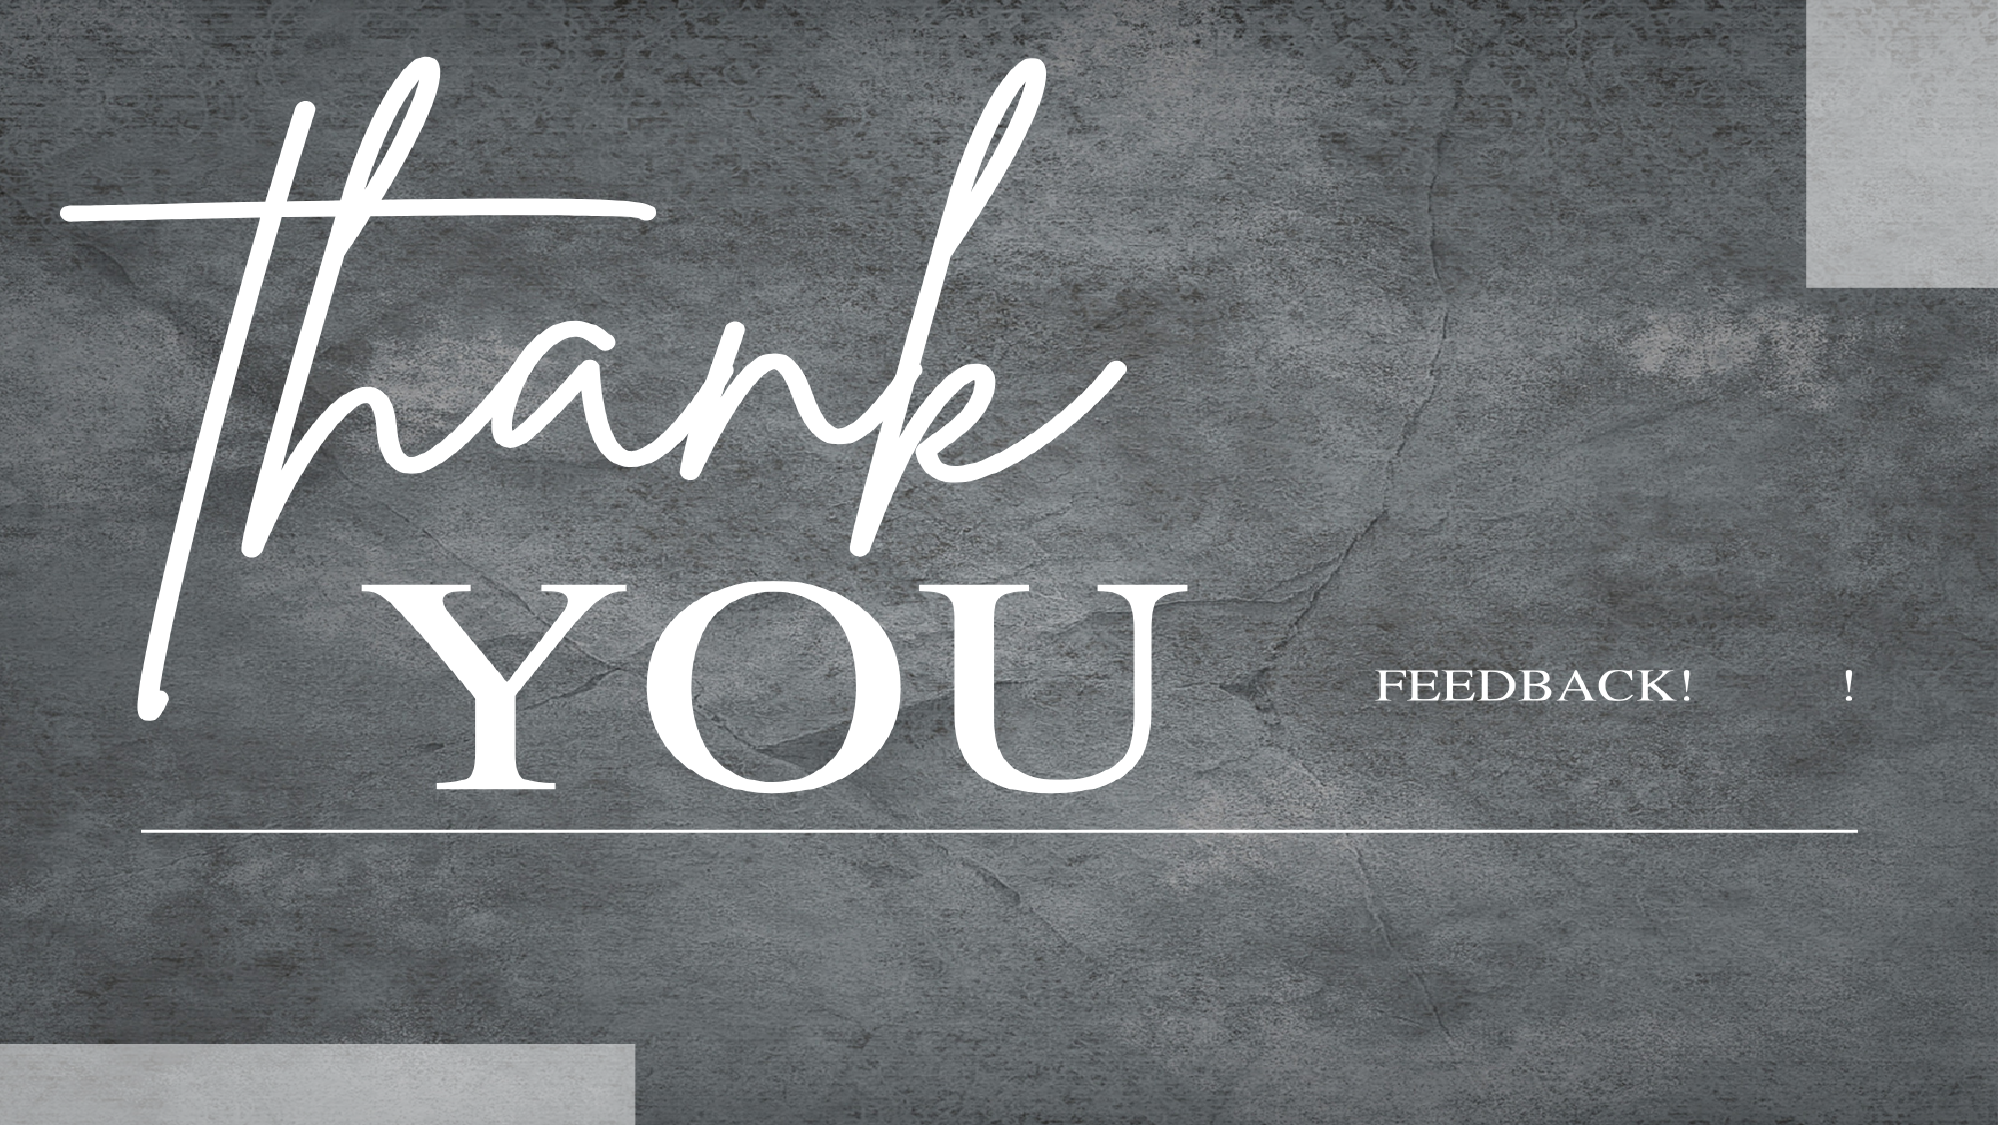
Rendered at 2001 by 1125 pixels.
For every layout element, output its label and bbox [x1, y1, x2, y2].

list [0, 0, 2000, 1125]
